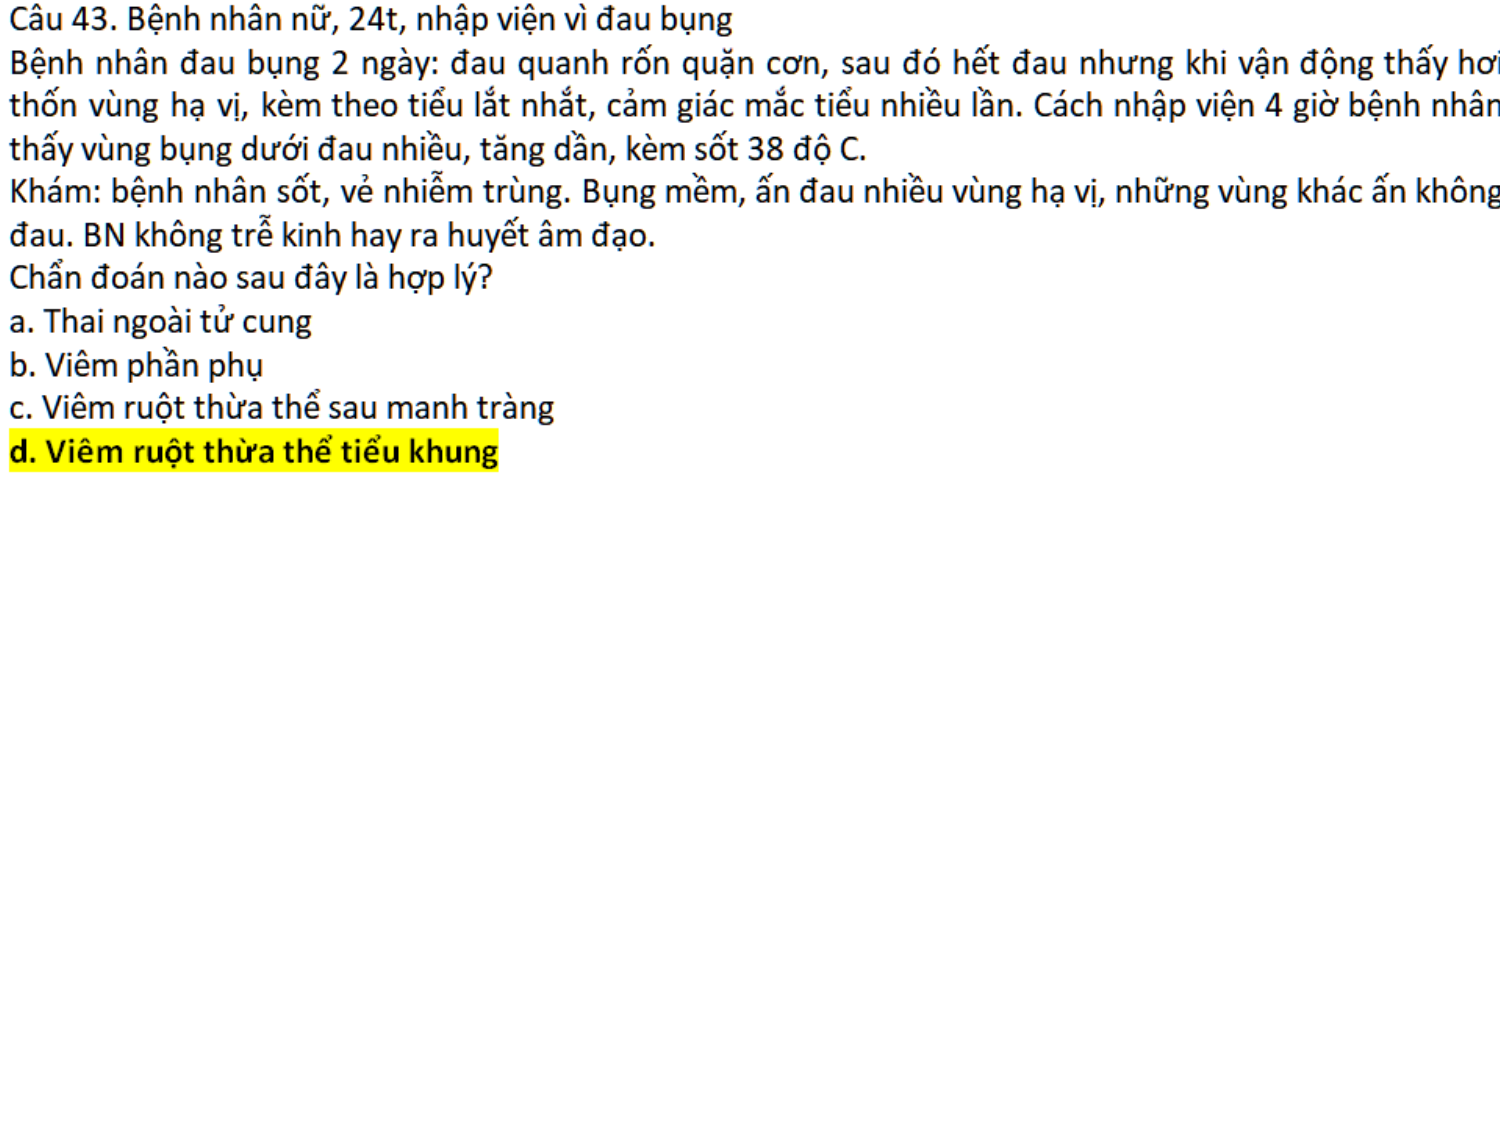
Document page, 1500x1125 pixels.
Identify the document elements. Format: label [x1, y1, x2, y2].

picture [0, 0, 1500, 477]
